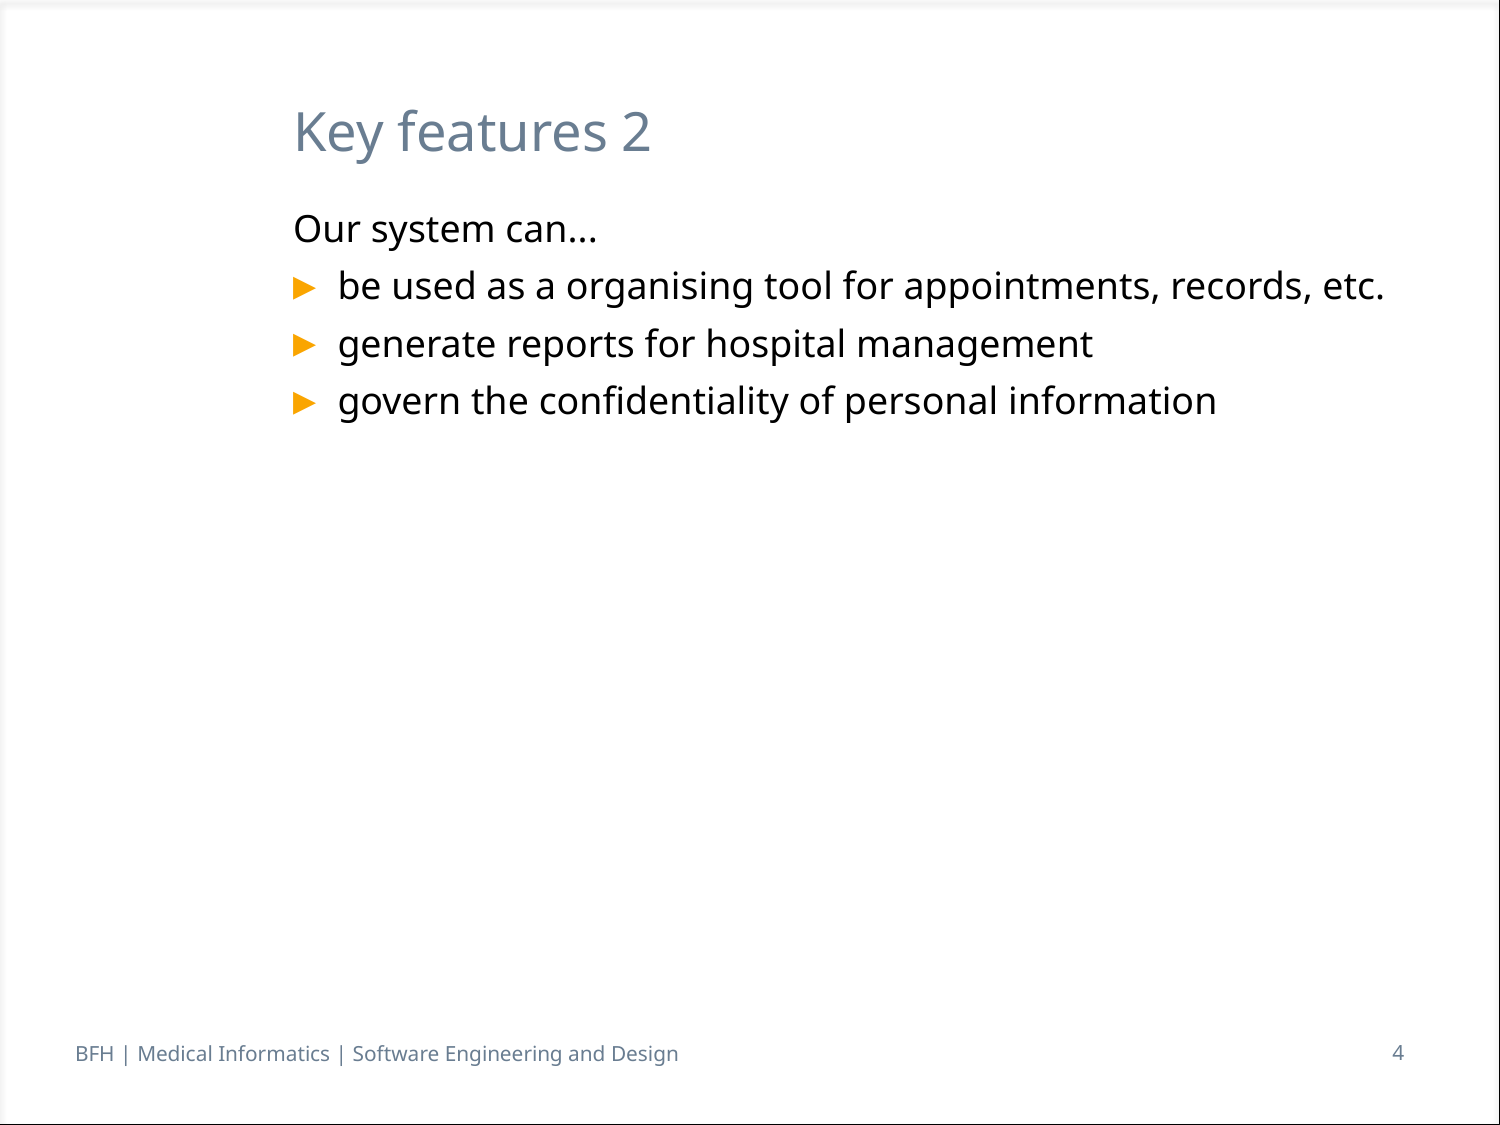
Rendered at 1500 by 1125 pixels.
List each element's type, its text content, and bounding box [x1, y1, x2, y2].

list Our system can... be used as a organising tool for appointments, records, etc. generate reports for hospital management govern the confidentiality of personal information [293, 197, 1443, 985]
title Key features 2 [293, 89, 1443, 179]
slide_number 4 [1109, 1023, 1404, 1084]
